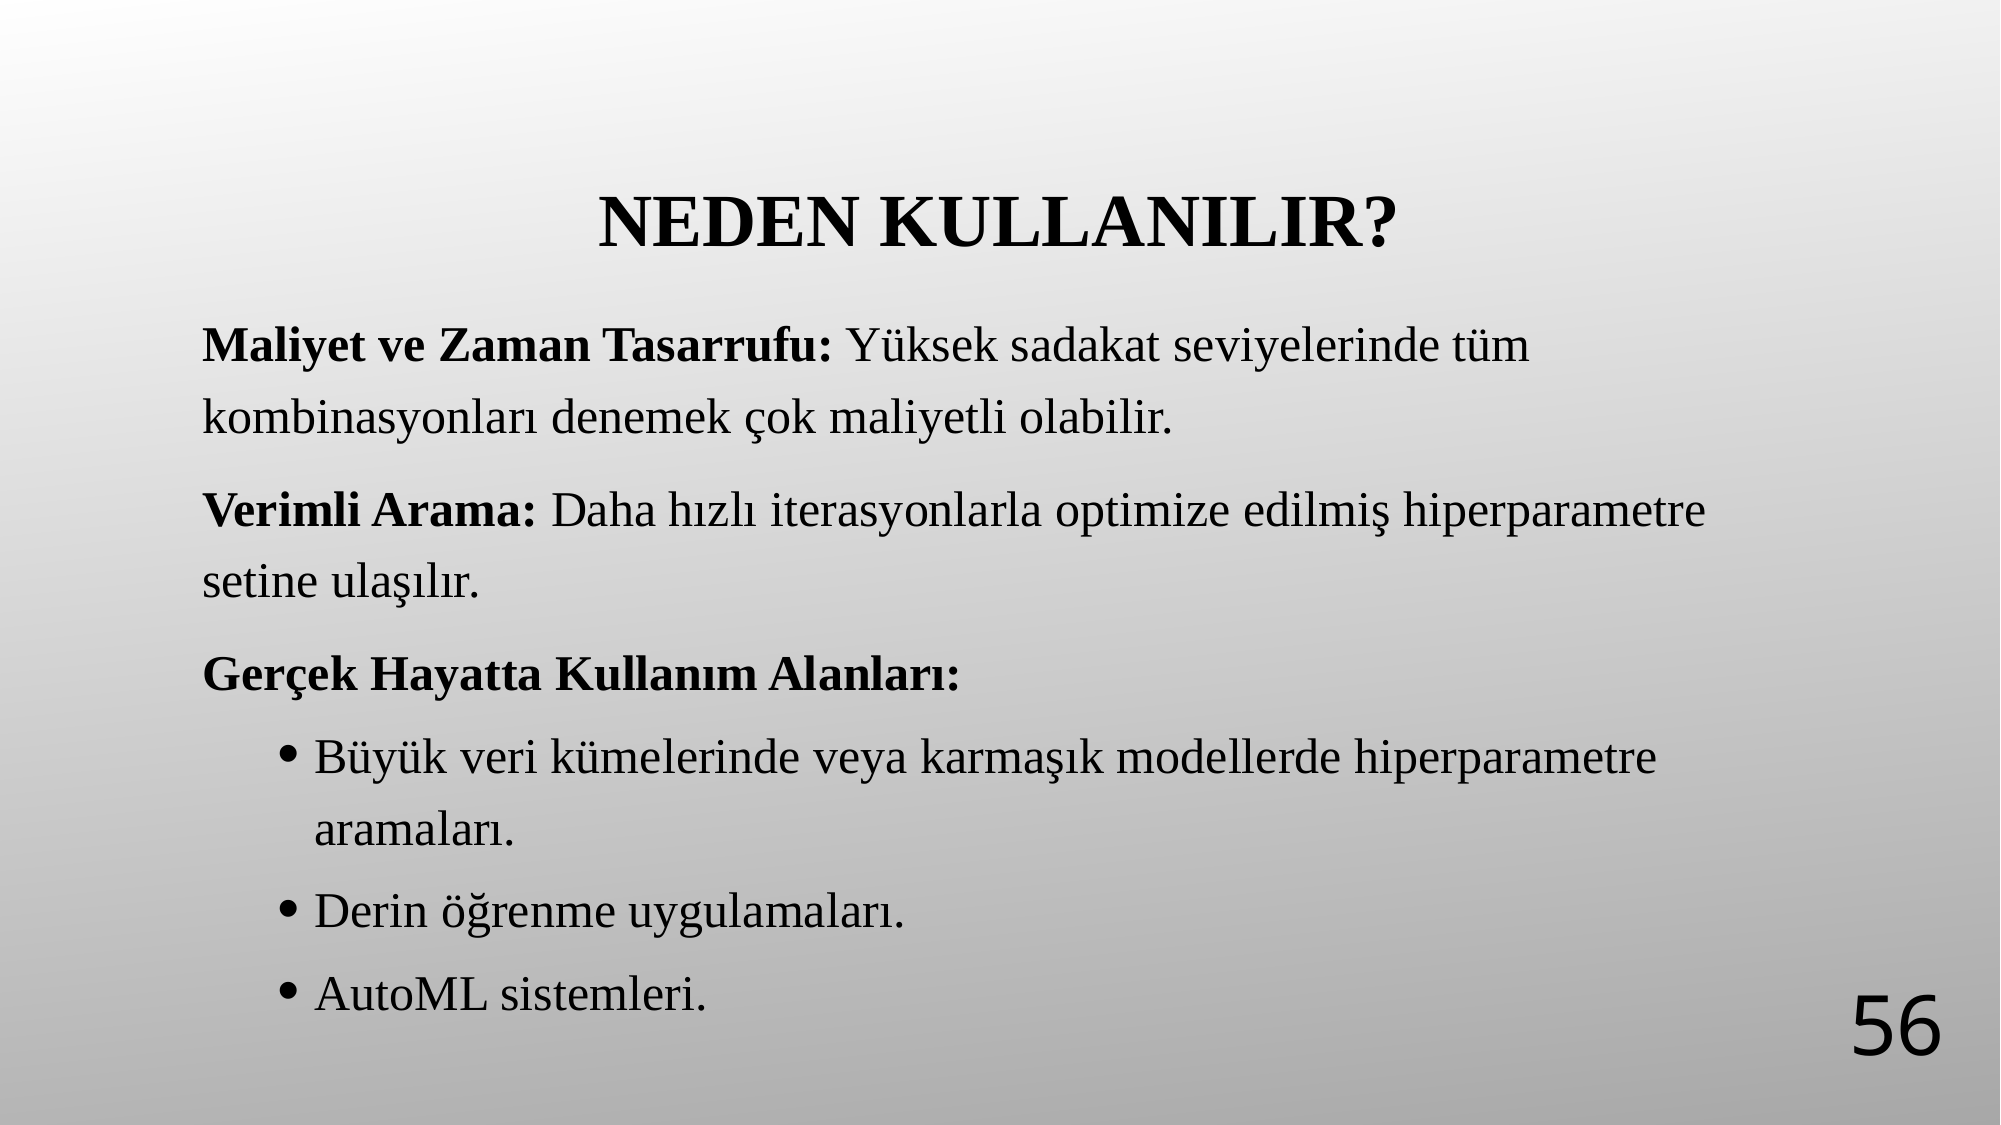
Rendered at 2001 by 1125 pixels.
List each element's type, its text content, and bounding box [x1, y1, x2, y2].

list Maliyet ve Zaman Tasarrufu: Yüksek sadakat seviyelerinde tüm kombinasyonları denemek çok maliyetli olabilir. Verimli Arama: Daha hızlı iterasyonlarla optimize edilmiş hiperparametre setine ulaşılır. Gerçek Hayatta Kullanım Alanları: Büyük veri kümelerinde veya karmaşık modellerde hiperparametre aramaları. Derin öğrenme uygulamaları. AutoML sistemleri. [187, 291, 1813, 873]
title Neden Kullanılır? [187, 101, 1813, 291]
slide_number 56 [1738, 965, 1960, 1103]
